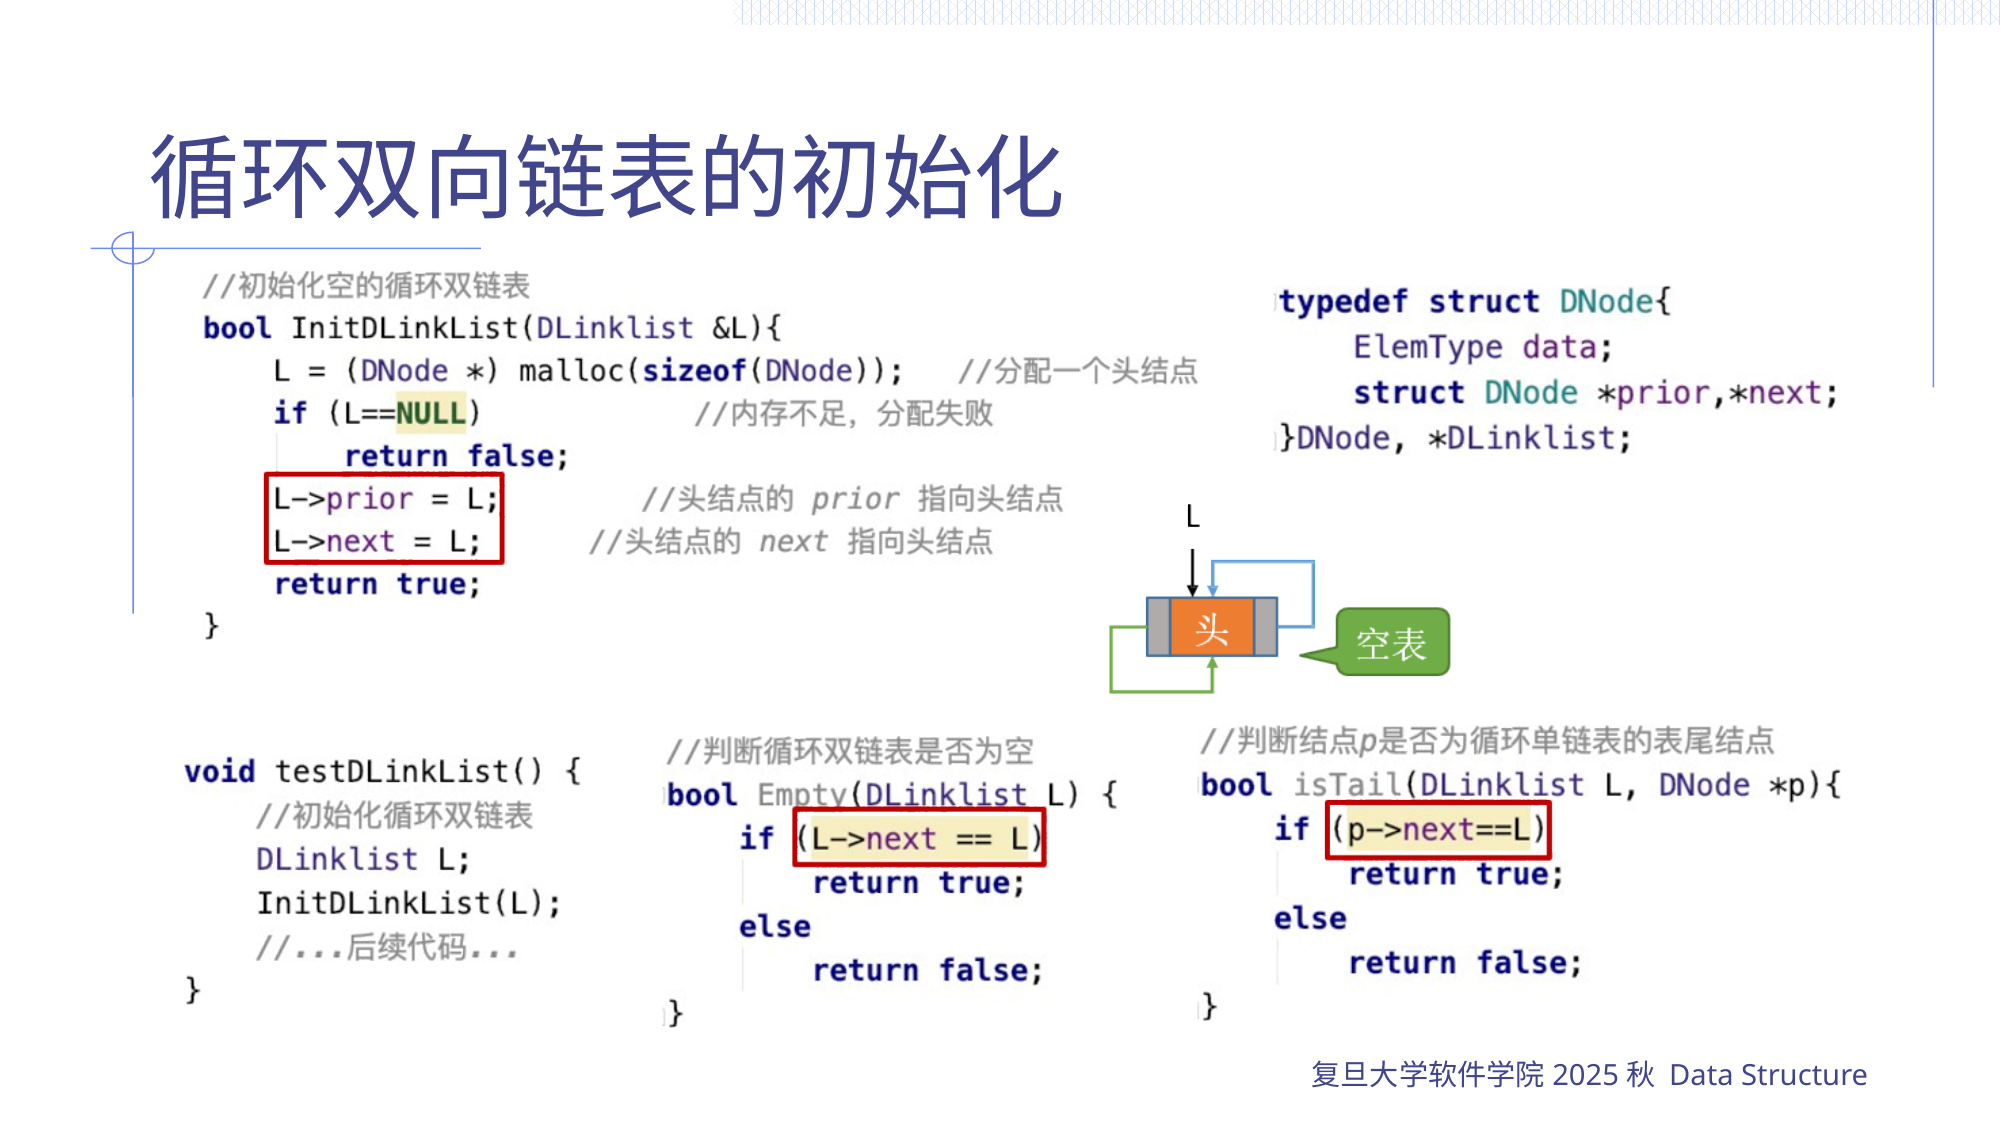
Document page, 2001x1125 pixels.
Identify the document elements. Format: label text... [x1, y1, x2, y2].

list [130, 237, 1936, 1063]
title 循环双向链表的初始化 [133, 50, 1834, 237]
